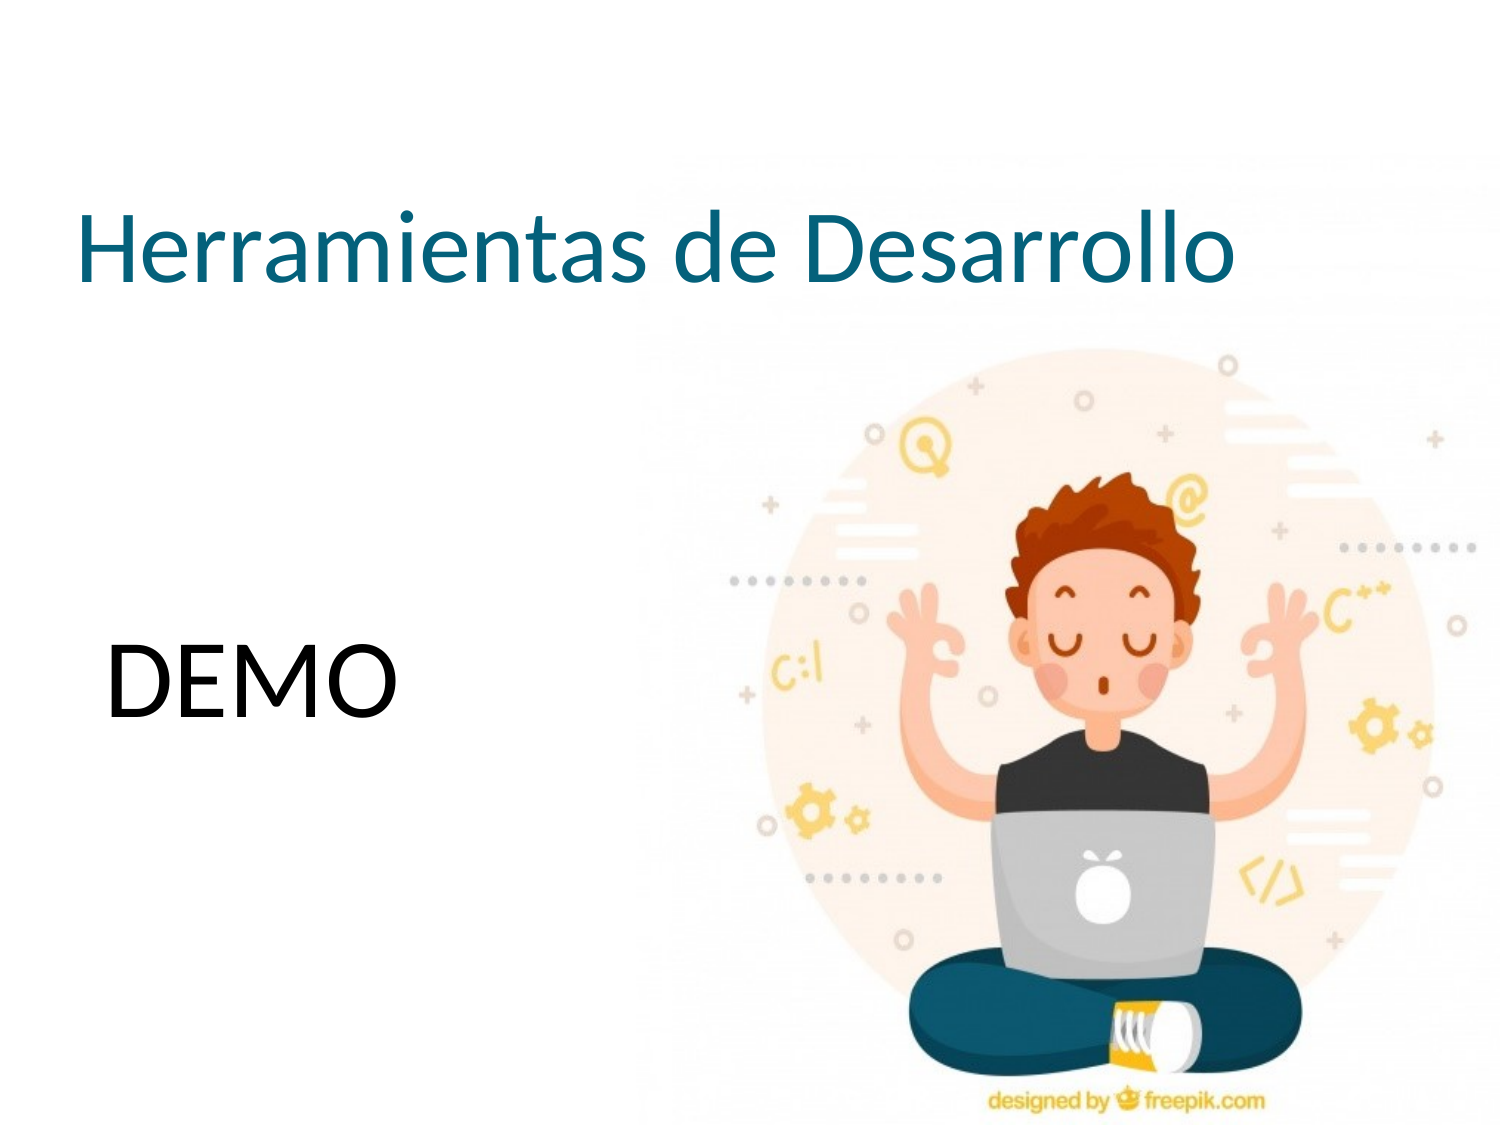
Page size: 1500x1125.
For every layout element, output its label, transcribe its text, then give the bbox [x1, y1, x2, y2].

picture [0, 0, 1500, 1125]
title Herramientas de Desarrollo [75, 115, 1425, 303]
